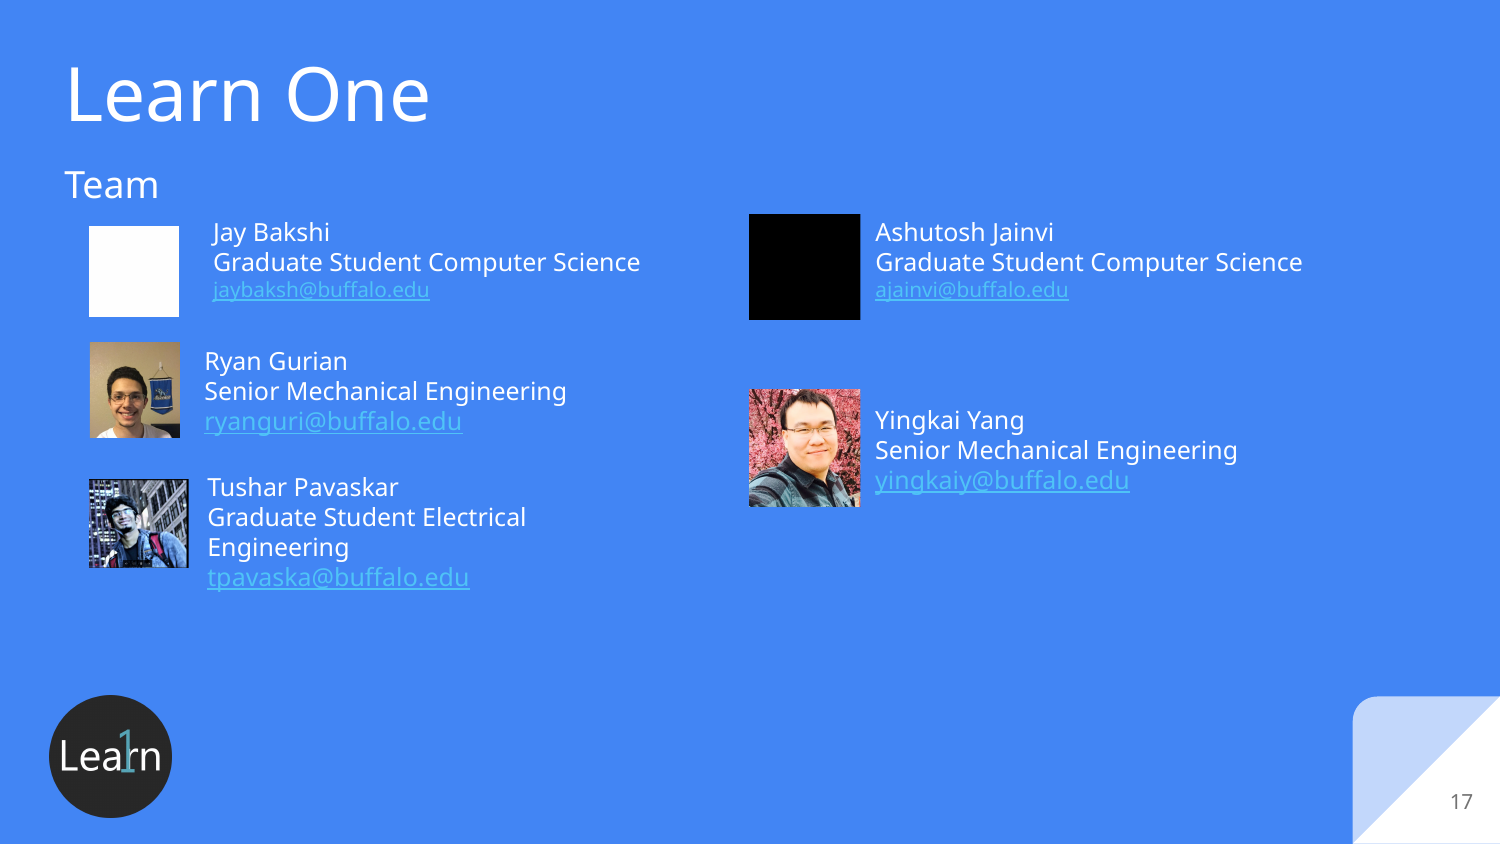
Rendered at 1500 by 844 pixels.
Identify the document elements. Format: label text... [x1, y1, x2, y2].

title Learn One Team [49, 55, 1399, 222]
picture [49, 695, 172, 818]
picture [88, 226, 180, 317]
text_box Yingkai Yang Senior Mechanical Engineering yingkaiy@buffalo.edu [863, 389, 1500, 512]
slide_number ‹#› [1398, 770, 1489, 835]
picture [748, 389, 861, 508]
text_box Ryan Gurian Senior Mechanical Engineering ryanguri@buffalo.edu [189, 330, 845, 449]
text_box Tushar Pavaskar Graduate Student Electrical Engineering tpavaska@buffalo.edu [192, 456, 691, 574]
picture [748, 214, 861, 321]
picture [89, 341, 181, 438]
picture [88, 479, 190, 569]
subtitle Ashutosh Jainvi Graduate Student Computer Science ajainvi@buffalo.edu [860, 201, 1431, 308]
subtitle Jay Bakshi Graduate Student Computer Science jaybaksh@buffalo.edu [198, 201, 768, 308]
